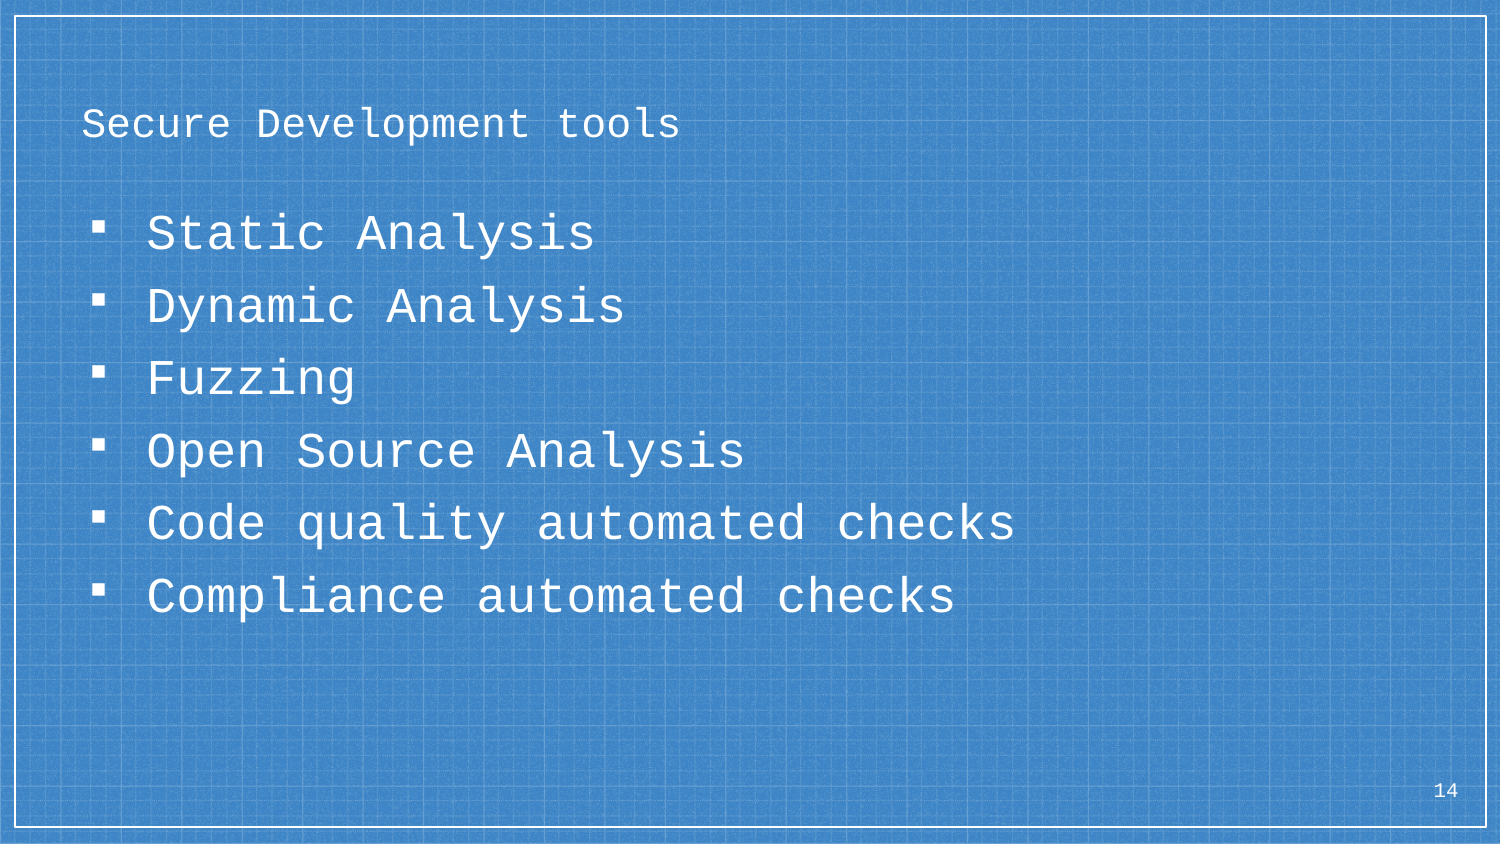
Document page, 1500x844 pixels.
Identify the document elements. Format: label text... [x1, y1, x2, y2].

title Secure Development tools [66, 81, 1417, 149]
slide_number 14 [1398, 761, 1474, 810]
picture [0, 0, 1500, 844]
list Static Analysis Dynamic Analysis Fuzzing Open Source Analysis Code quality automated checks Compliance automated checks [56, 184, 1417, 782]
